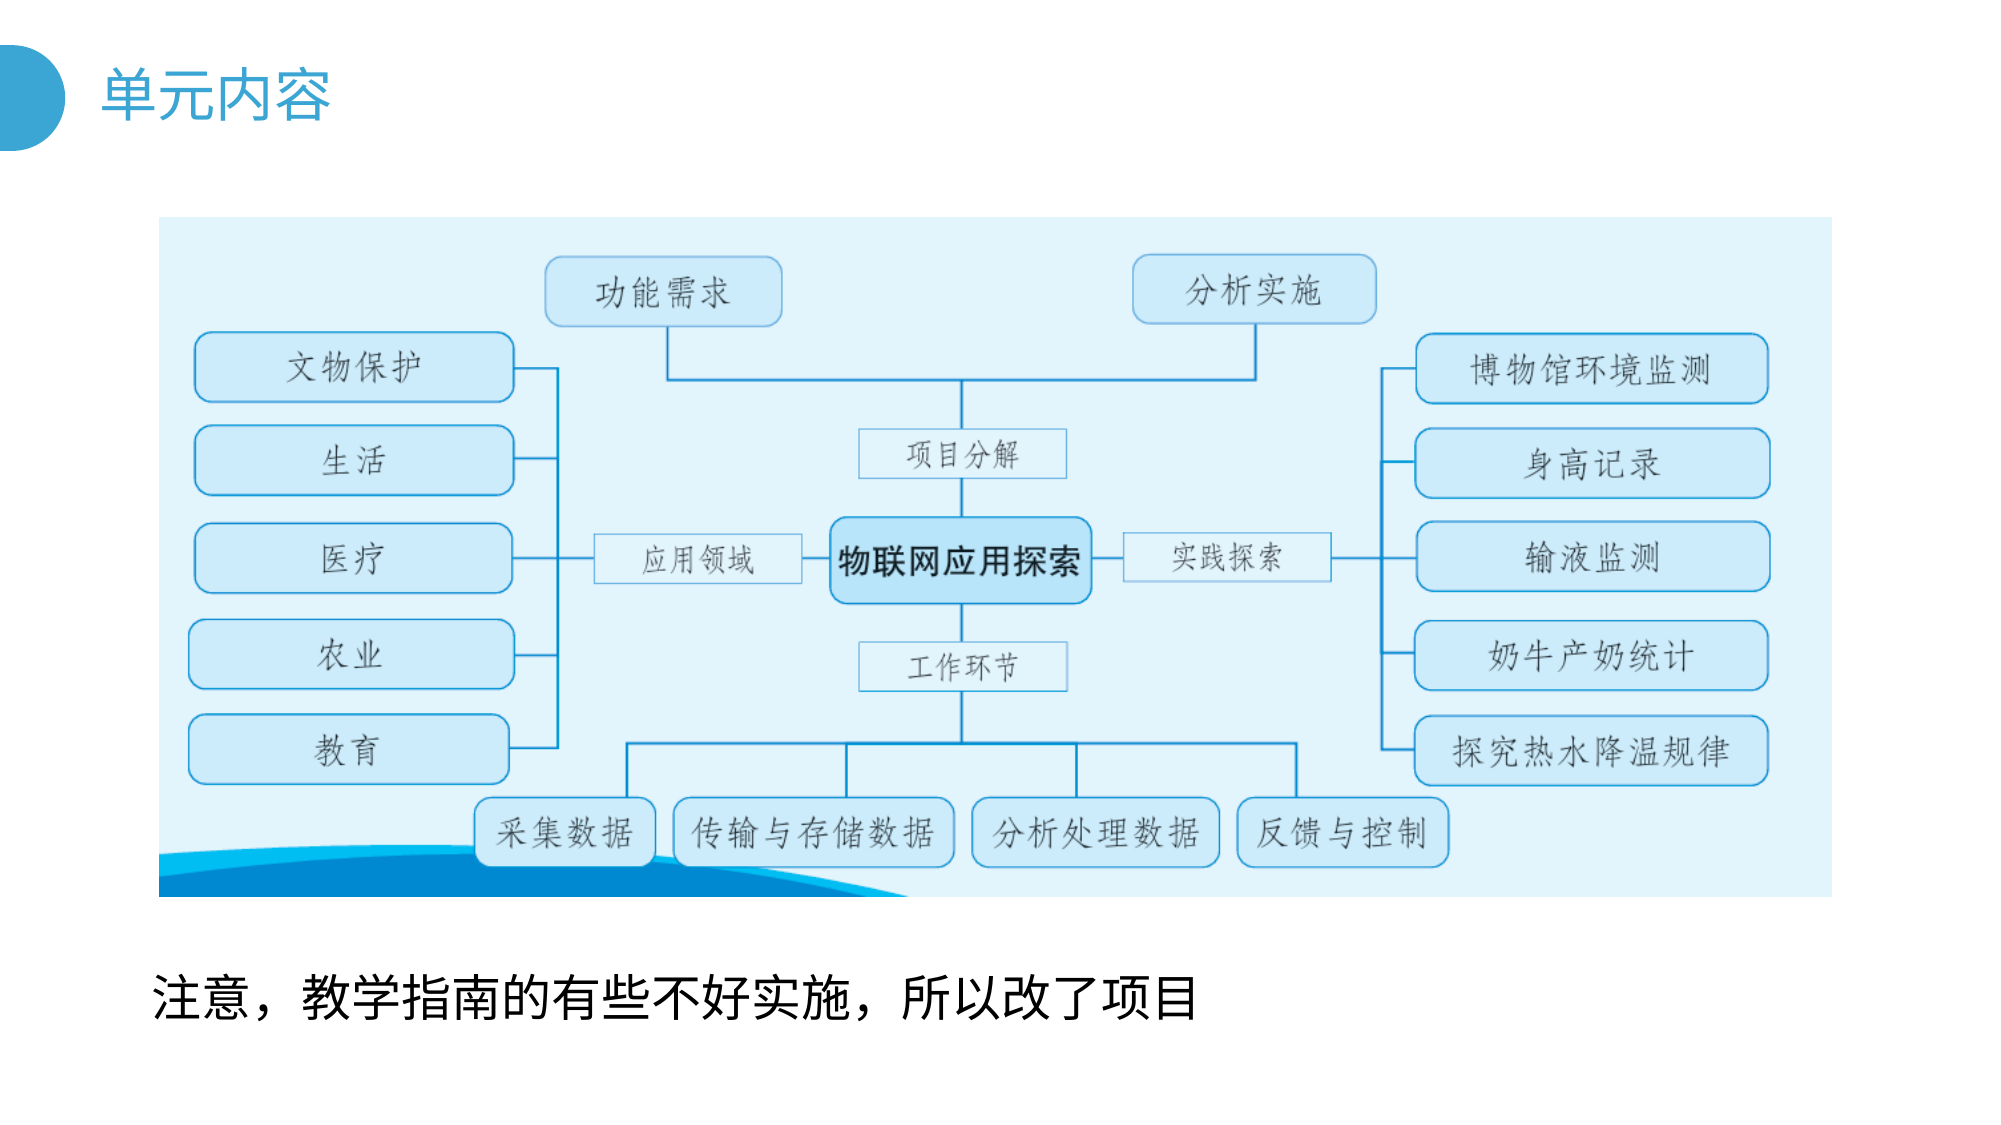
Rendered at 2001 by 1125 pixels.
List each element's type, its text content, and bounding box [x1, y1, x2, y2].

picture [159, 217, 1832, 897]
text_box 注意，教学指南的有些不好实施，所以改了项目 [136, 959, 1816, 1035]
title 单元内容 [84, 45, 1901, 151]
